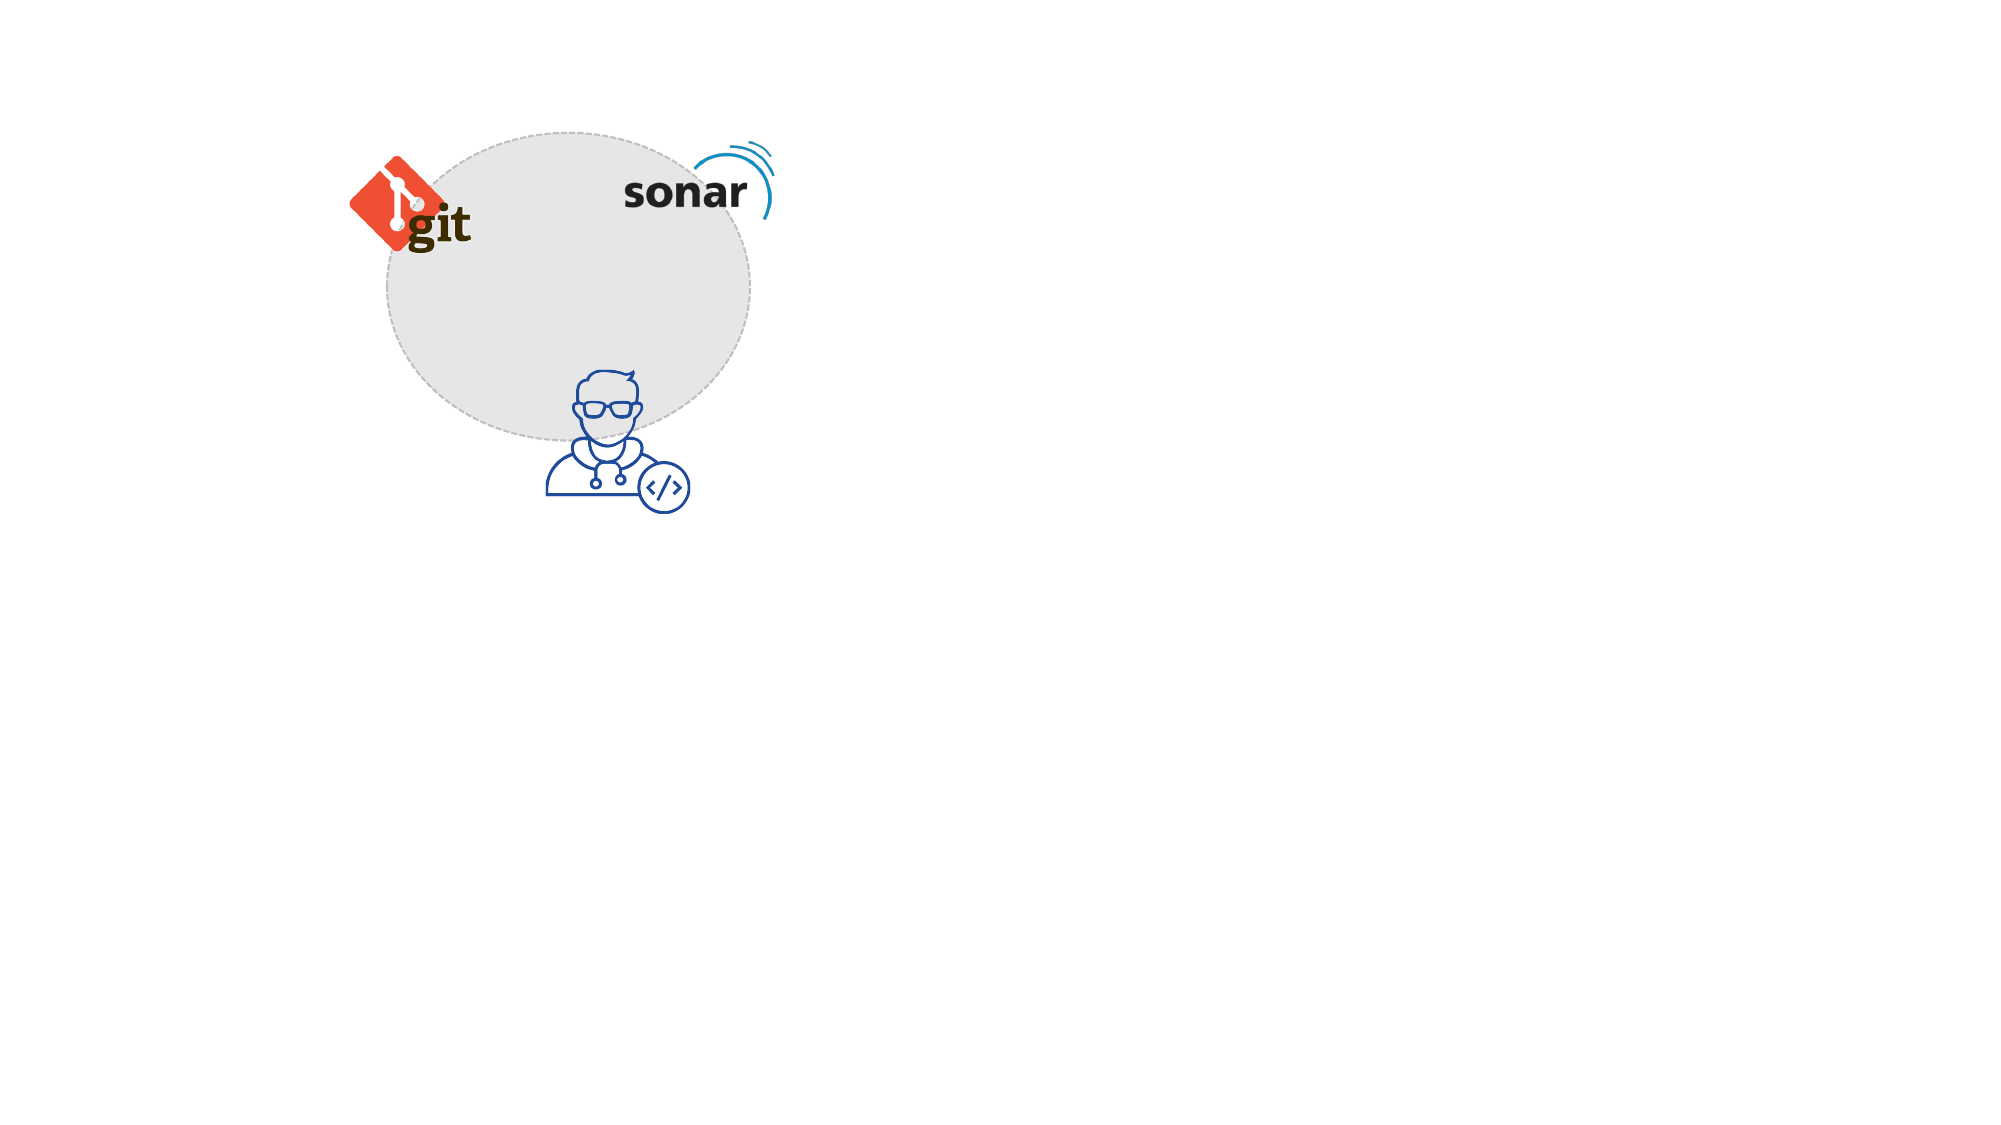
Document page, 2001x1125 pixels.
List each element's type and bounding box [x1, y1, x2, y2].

picture [539, 364, 694, 517]
text_box [346, 103, 780, 441]
